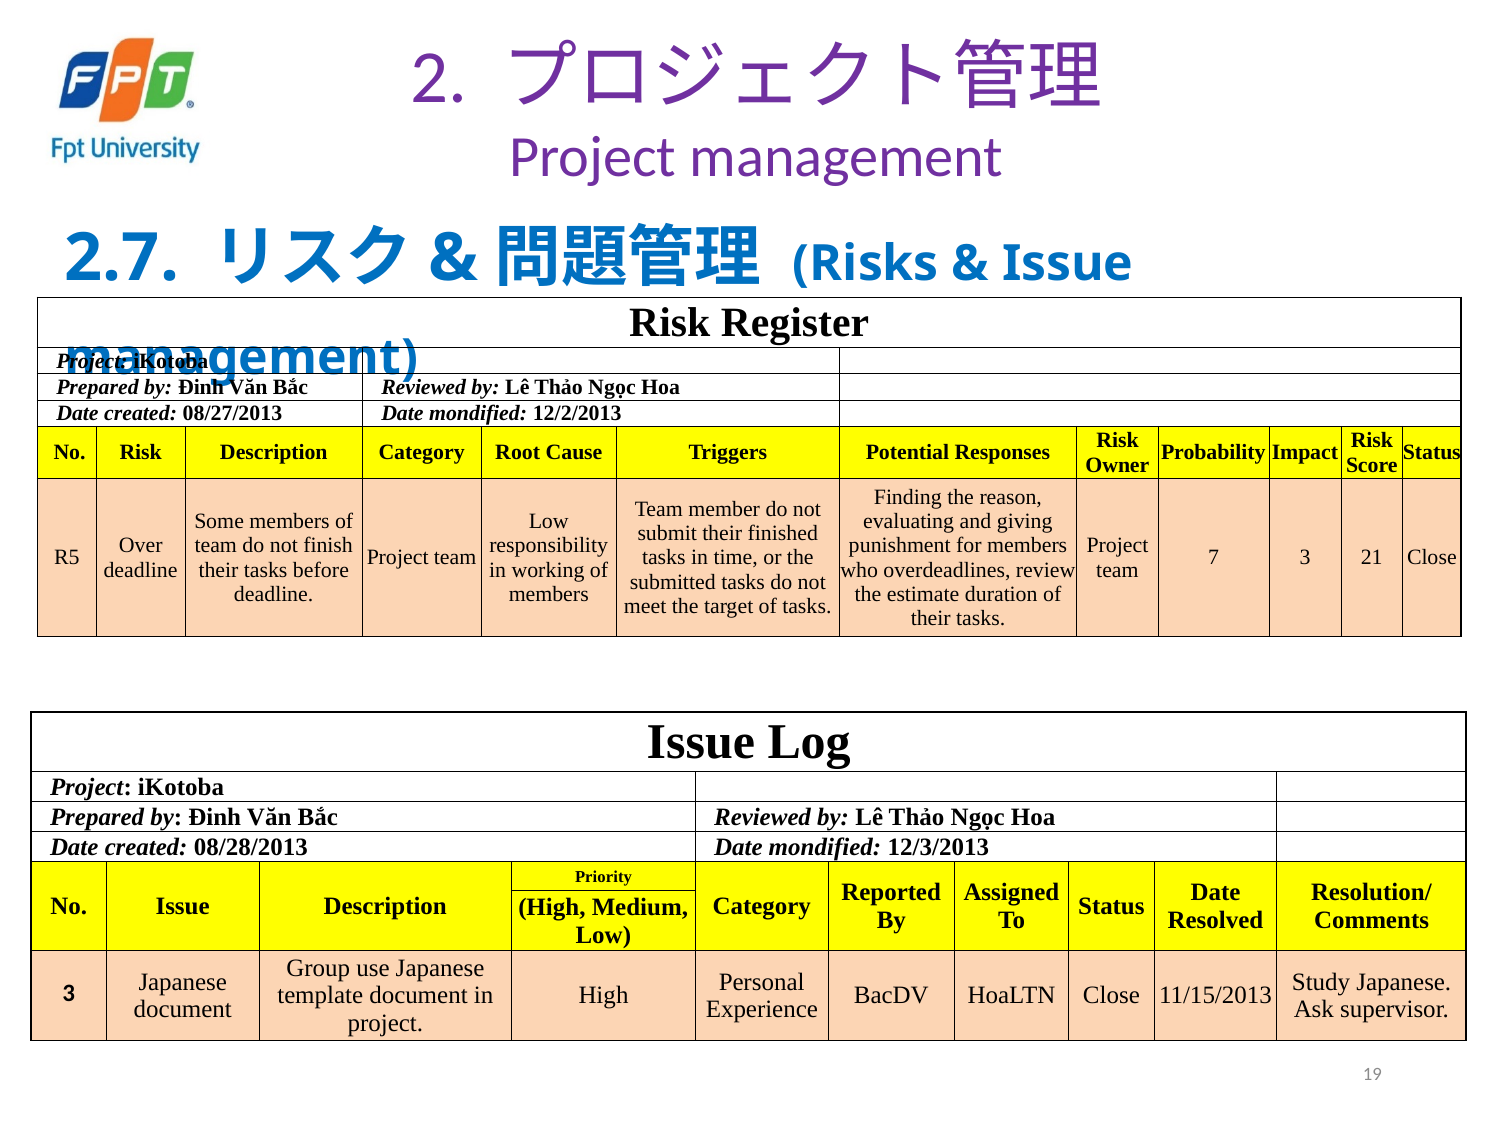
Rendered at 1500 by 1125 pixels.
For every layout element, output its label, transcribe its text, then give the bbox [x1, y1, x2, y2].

table_cell Project team [363, 479, 481, 636]
table_cell Prepared by: Đinh Văn Bắc [32, 802, 695, 831]
table_cell Project: iKotoba [38, 348, 362, 373]
table_cell Reviewed by: Lê Thảo Ngọc Hoa [696, 802, 1276, 831]
table_cell 21 [1342, 479, 1402, 636]
table_cell (High, Medium, Low) [512, 891, 695, 950]
table_cell Risk Owner [1077, 427, 1158, 478]
table_header Risk Register [38, 298, 1460, 347]
table_cell [696, 772, 1276, 801]
table_cell Potential Responses [840, 427, 1076, 478]
table_cell Status [1069, 862, 1154, 950]
table_cell Reviewed by: Lê Thảo Ngọc Hoa [363, 374, 839, 400]
table_cell Study Japanese. Ask supervisor. [1277, 951, 1465, 1040]
table_cell Prepared by: Đinh Văn Bắc [38, 374, 362, 400]
table_cell Description [186, 427, 362, 478]
table_cell Resolution/ Comments [1277, 862, 1465, 950]
text_box 2. プロジェクト管理 Project management [248, 20, 1303, 166]
table_cell Group use Japanese template document in project. [260, 951, 511, 1040]
table_cell [840, 401, 1460, 426]
table_cell Team member do not submit their finished tasks in time, or the submitted tasks do not meet the target of tasks. [617, 479, 839, 636]
table_cell Category [363, 427, 481, 478]
table_cell Root Cause [482, 427, 616, 478]
table_cell [1277, 832, 1465, 861]
table_cell 11/15/2013 [1155, 951, 1276, 1040]
table_cell Reported By [829, 862, 954, 950]
table_cell [1277, 772, 1465, 801]
table_cell Priority [512, 862, 695, 890]
table_cell R5 [38, 479, 96, 636]
table_cell Issue [107, 862, 259, 950]
table_header Issue Log [32, 713, 1465, 771]
table_cell Some members of team do not finish their tasks before deadline. [186, 479, 362, 636]
table_cell Assigned To [955, 862, 1068, 950]
table_cell No. [38, 427, 96, 478]
text_box 2.7. リスク&問題管理 (Risks & Issue management) [50, 166, 1500, 392]
table_cell [840, 348, 1460, 373]
table_cell HoaLTN [955, 951, 1068, 1040]
table_cell Close [1069, 951, 1154, 1040]
table_cell Project team [1077, 479, 1158, 636]
table_cell Date created: 08/28/2013 [32, 832, 695, 861]
table_cell Japanese document [107, 951, 259, 1040]
table_cell Impact [1270, 427, 1341, 478]
table_cell Over deadline [97, 479, 185, 636]
table_cell Date mondified: 12/2/2013 [363, 401, 839, 426]
table_cell [1277, 802, 1465, 831]
table_cell Risk [97, 427, 185, 478]
table_cell Category [696, 862, 828, 950]
table_cell Close [1403, 479, 1460, 636]
table_cell Date mondified: 12/3/2013 [696, 832, 1276, 861]
table_cell Date created: 08/27/2013 [38, 401, 362, 426]
table_cell Project: iKotoba [32, 772, 695, 801]
table_cell Probability [1159, 427, 1269, 478]
slide_number 19 [1059, 1042, 1397, 1103]
table_cell Personal Experience [696, 951, 828, 1040]
table_cell Date Resolved [1155, 862, 1276, 950]
table_cell High [512, 951, 695, 1040]
table_cell BacDV [829, 951, 954, 1040]
table_cell 7 [1159, 479, 1269, 636]
table_cell Low responsibility in working of members [482, 479, 616, 636]
table_cell Status [1403, 427, 1460, 478]
table_cell Description [260, 862, 511, 950]
picture [2, 0, 248, 191]
table_cell 3 [1270, 479, 1341, 636]
table_cell [840, 374, 1460, 400]
table_cell 3 [32, 951, 106, 1040]
table_cell [363, 348, 839, 373]
table_cell Triggers [617, 427, 839, 478]
table_cell No. [32, 862, 106, 950]
table_cell Finding the reason, evaluating and giving punishment for members who overdeadlines, review the estimate duration of their tasks. [840, 479, 1076, 636]
table_cell Risk Score [1342, 427, 1402, 478]
